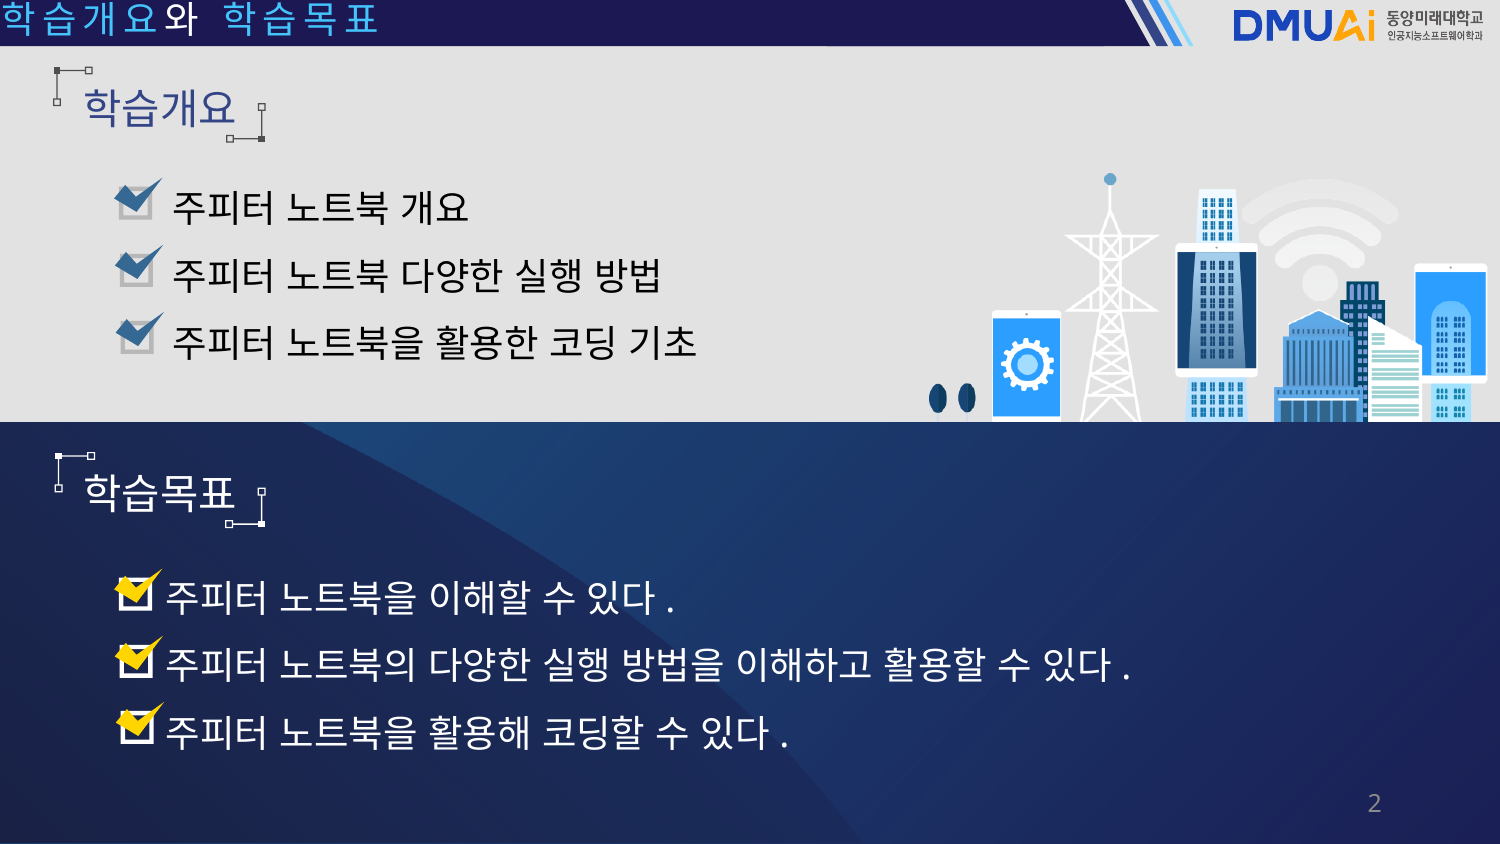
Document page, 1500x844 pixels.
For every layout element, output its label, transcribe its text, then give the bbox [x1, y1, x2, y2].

text_box 학습개요 [68, 75, 252, 141]
picture [0, 0, 1500, 844]
text_box 학습목표 [68, 460, 252, 526]
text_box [113, 154, 711, 375]
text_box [113, 544, 1138, 765]
